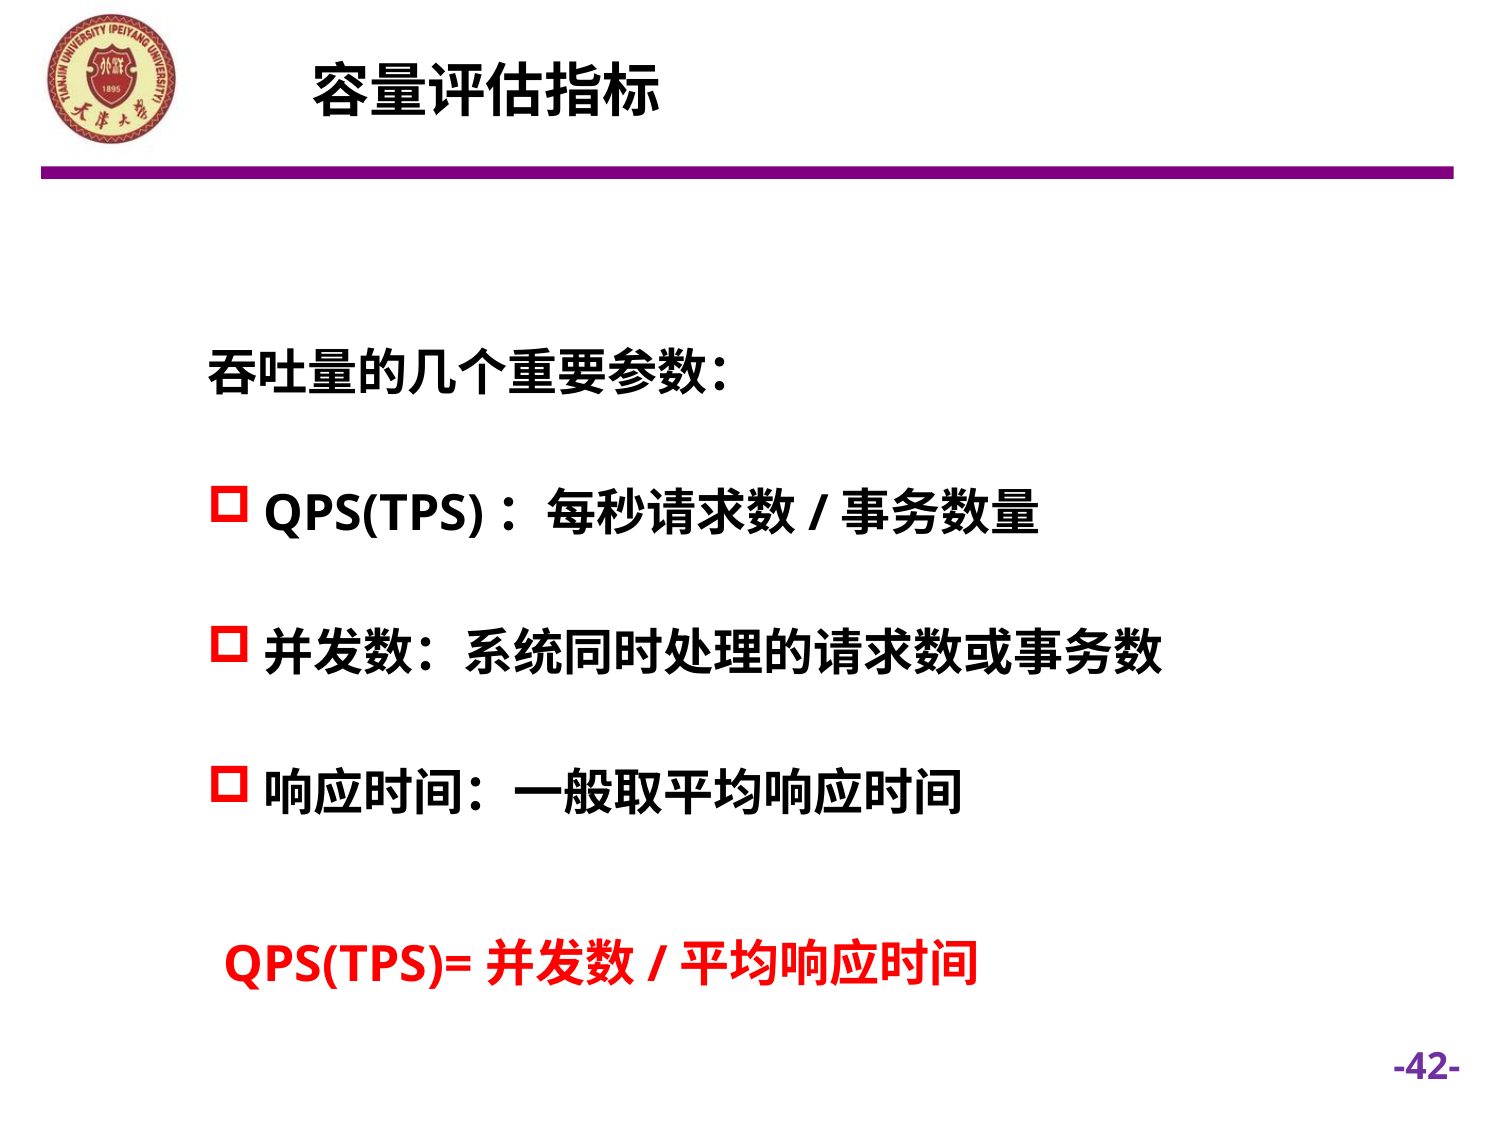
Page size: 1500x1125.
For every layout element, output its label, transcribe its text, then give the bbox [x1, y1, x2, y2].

picture [0, 0, 211, 159]
text_box 容量评估指标 [89, 45, 883, 131]
text_box QPS(TPS)=并发数/平均响应时间 [209, 924, 1378, 1000]
text_box 吞吐量的几个重要参数： QPS(TPS)：每秒请求数/事务数量 并发数：系统同时处理的请求数或事务数 响应时间：一般取平均响应时间 [192, 272, 1463, 828]
